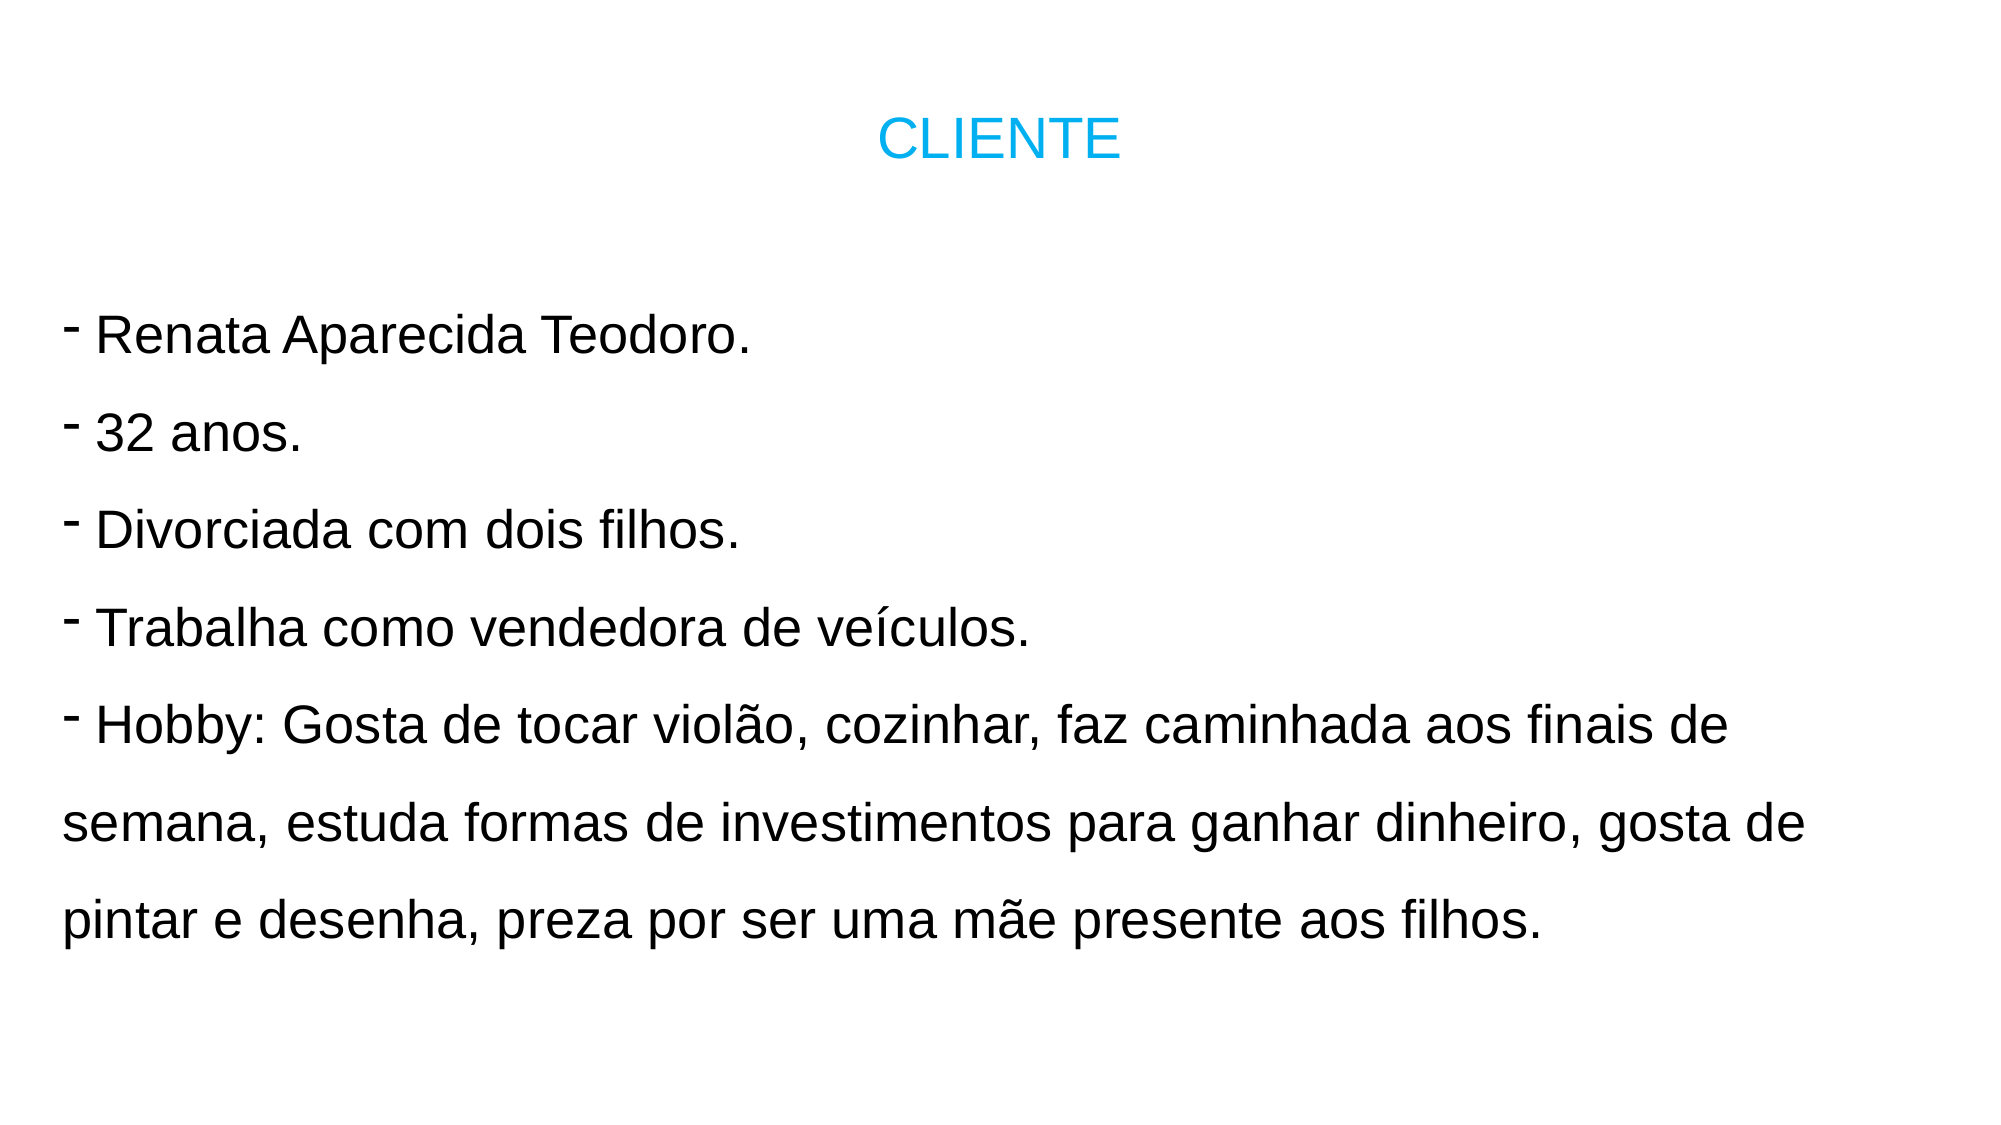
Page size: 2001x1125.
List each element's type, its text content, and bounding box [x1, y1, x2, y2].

text_box CLIENTE Renata Aparecida Teodoro. 32 anos. Divorciada com dois filhos. Trabalha como vendedora de veículos. Hobby: Gosta de tocar violão, cozinhar, faz caminhada aos finais de semana, estuda formas de investimentos para ganhar dinheiro, gosta de pintar e desenha, preza por ser uma mãe presente aos filhos. [48, 92, 1952, 1054]
